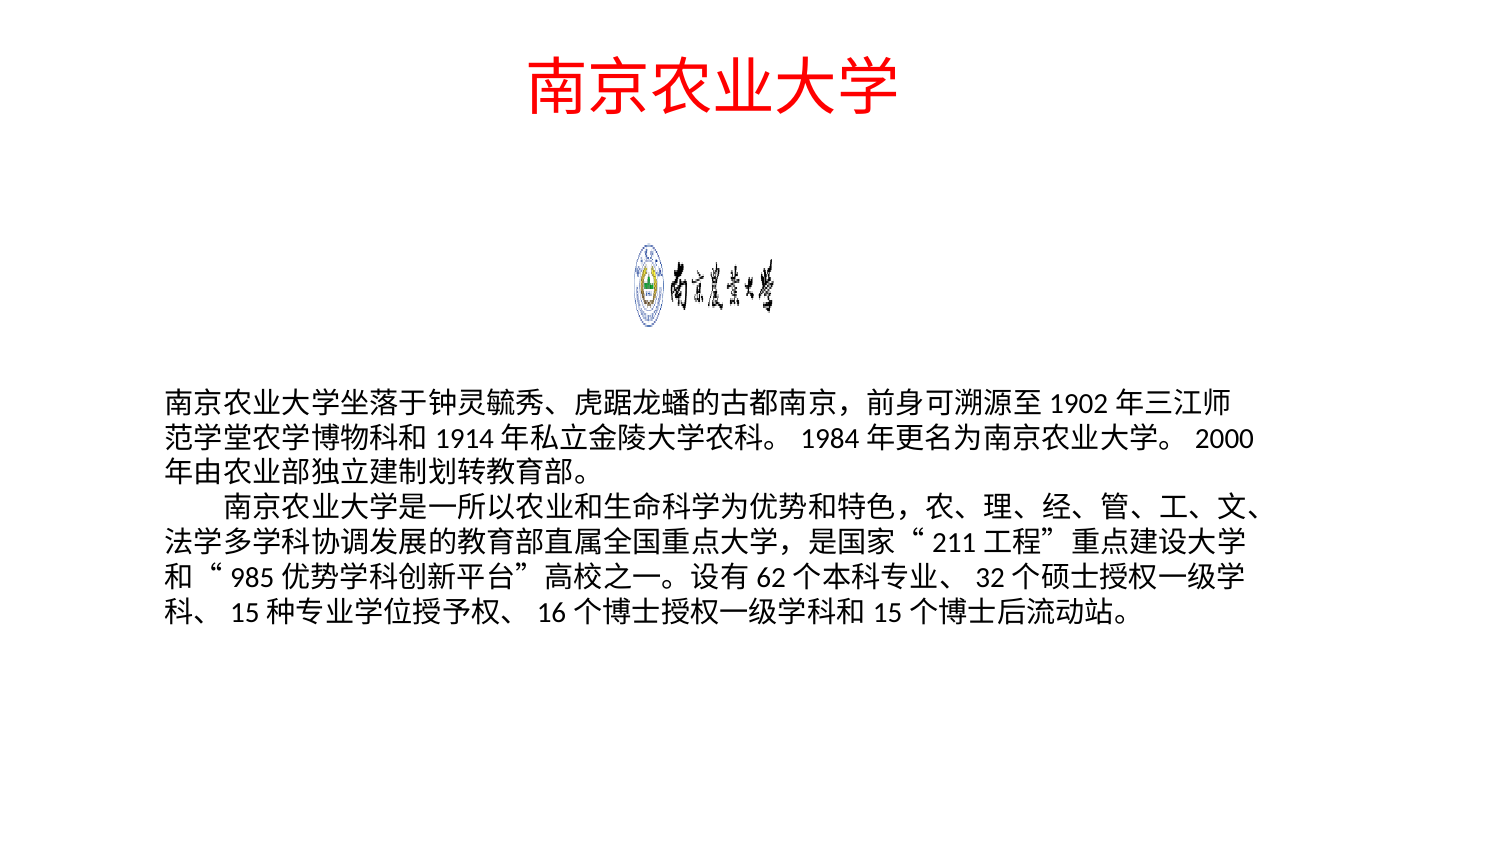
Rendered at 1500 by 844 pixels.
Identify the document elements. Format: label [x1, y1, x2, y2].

picture [629, 210, 780, 361]
